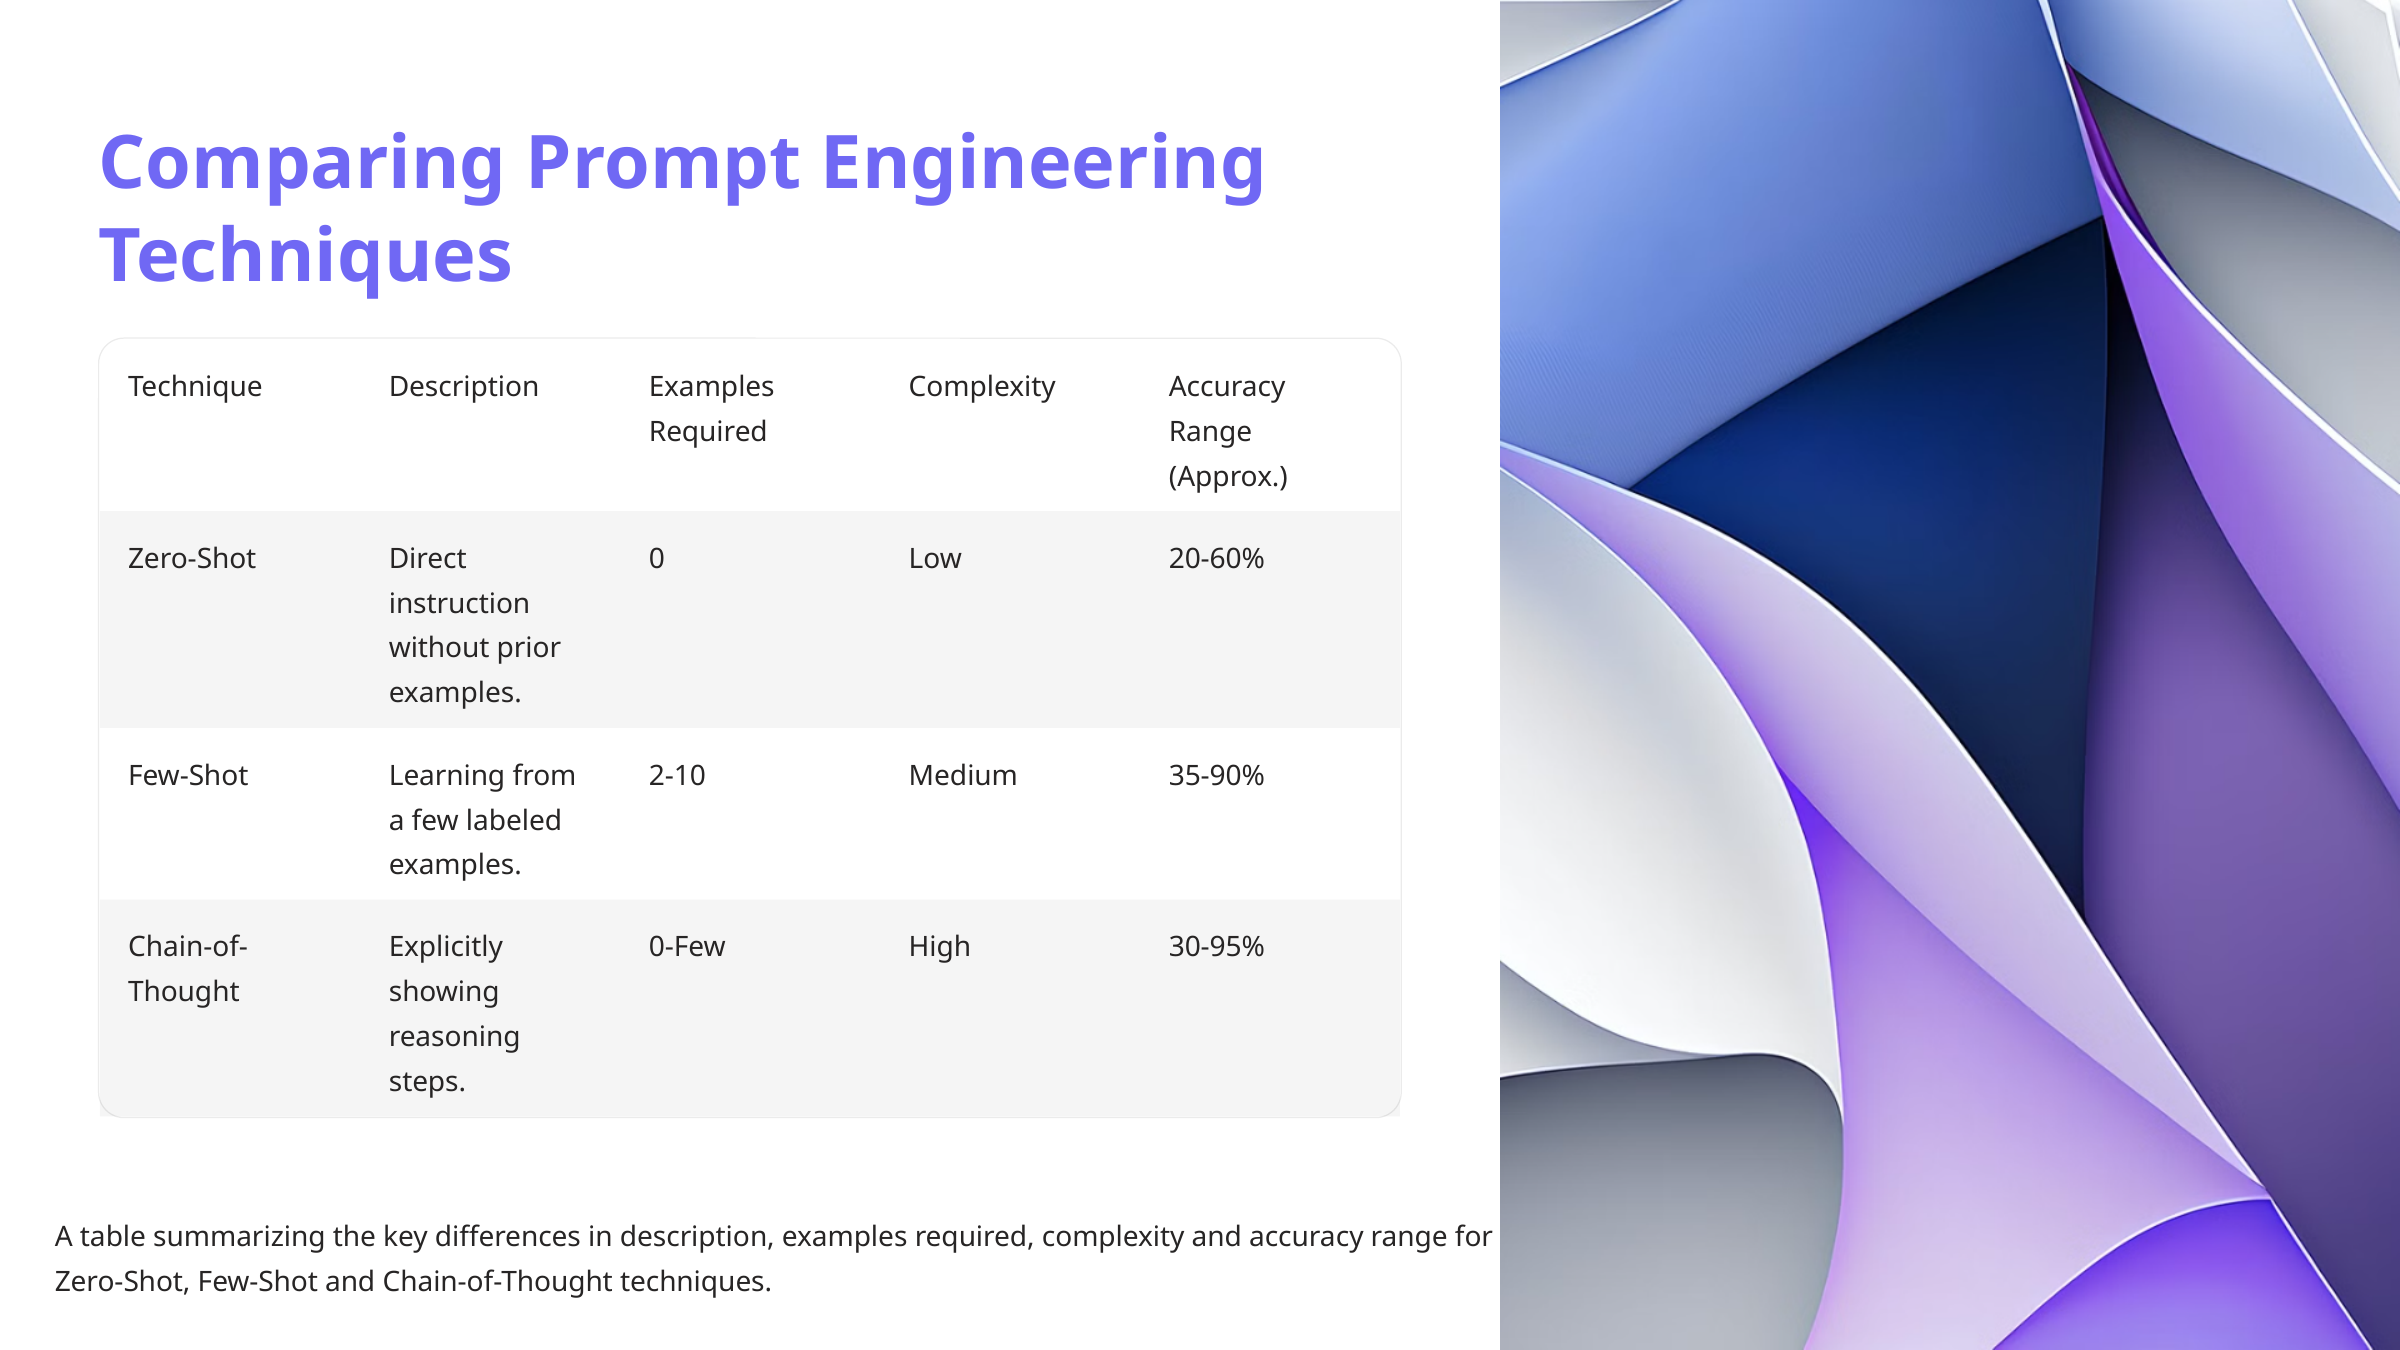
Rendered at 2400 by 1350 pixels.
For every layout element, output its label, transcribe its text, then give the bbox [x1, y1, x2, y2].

text_box Complexity [908, 357, 1112, 403]
text_box Technique [128, 357, 332, 403]
text_box 35-90% [1168, 745, 1372, 792]
text_box [99, 339, 1400, 511]
text_box Direct instruction without prior examples. [388, 529, 592, 710]
text_box A table summarizing the key differences in description, examples required, complexity and accuracy range for Zero-Shot, Few-Shot and Chain-of-Thought techniques. [54, 1207, 1494, 1298]
text_box Chain-of-Thought [128, 917, 332, 1008]
text_box [99, 727, 1400, 899]
text_box 0 [648, 529, 852, 575]
text_box Comparing Prompt Engineering Techniques [98, 110, 1402, 296]
text_box Accuracy Range (Approx.) [1168, 357, 1372, 493]
text_box Few-Shot [128, 745, 332, 792]
text_box Description [388, 357, 592, 403]
text_box 2-10 [648, 745, 852, 792]
text_box Explicitly showing reasoning steps. [388, 917, 592, 1099]
text_box Examples Required [648, 357, 852, 448]
text_box [99, 899, 1400, 1117]
text_box Medium [908, 745, 1112, 792]
text_box [99, 511, 1400, 727]
text_box 0-Few [648, 917, 852, 963]
text_box High [908, 917, 1112, 963]
text_box Learning from a few labeled examples. [388, 745, 592, 882]
picture [1499, 0, 2400, 1350]
text_box 30-95% [1168, 917, 1372, 963]
text_box Low [908, 529, 1112, 575]
text_box 20-60% [1168, 529, 1372, 575]
text_box Zero-Shot [128, 529, 332, 575]
